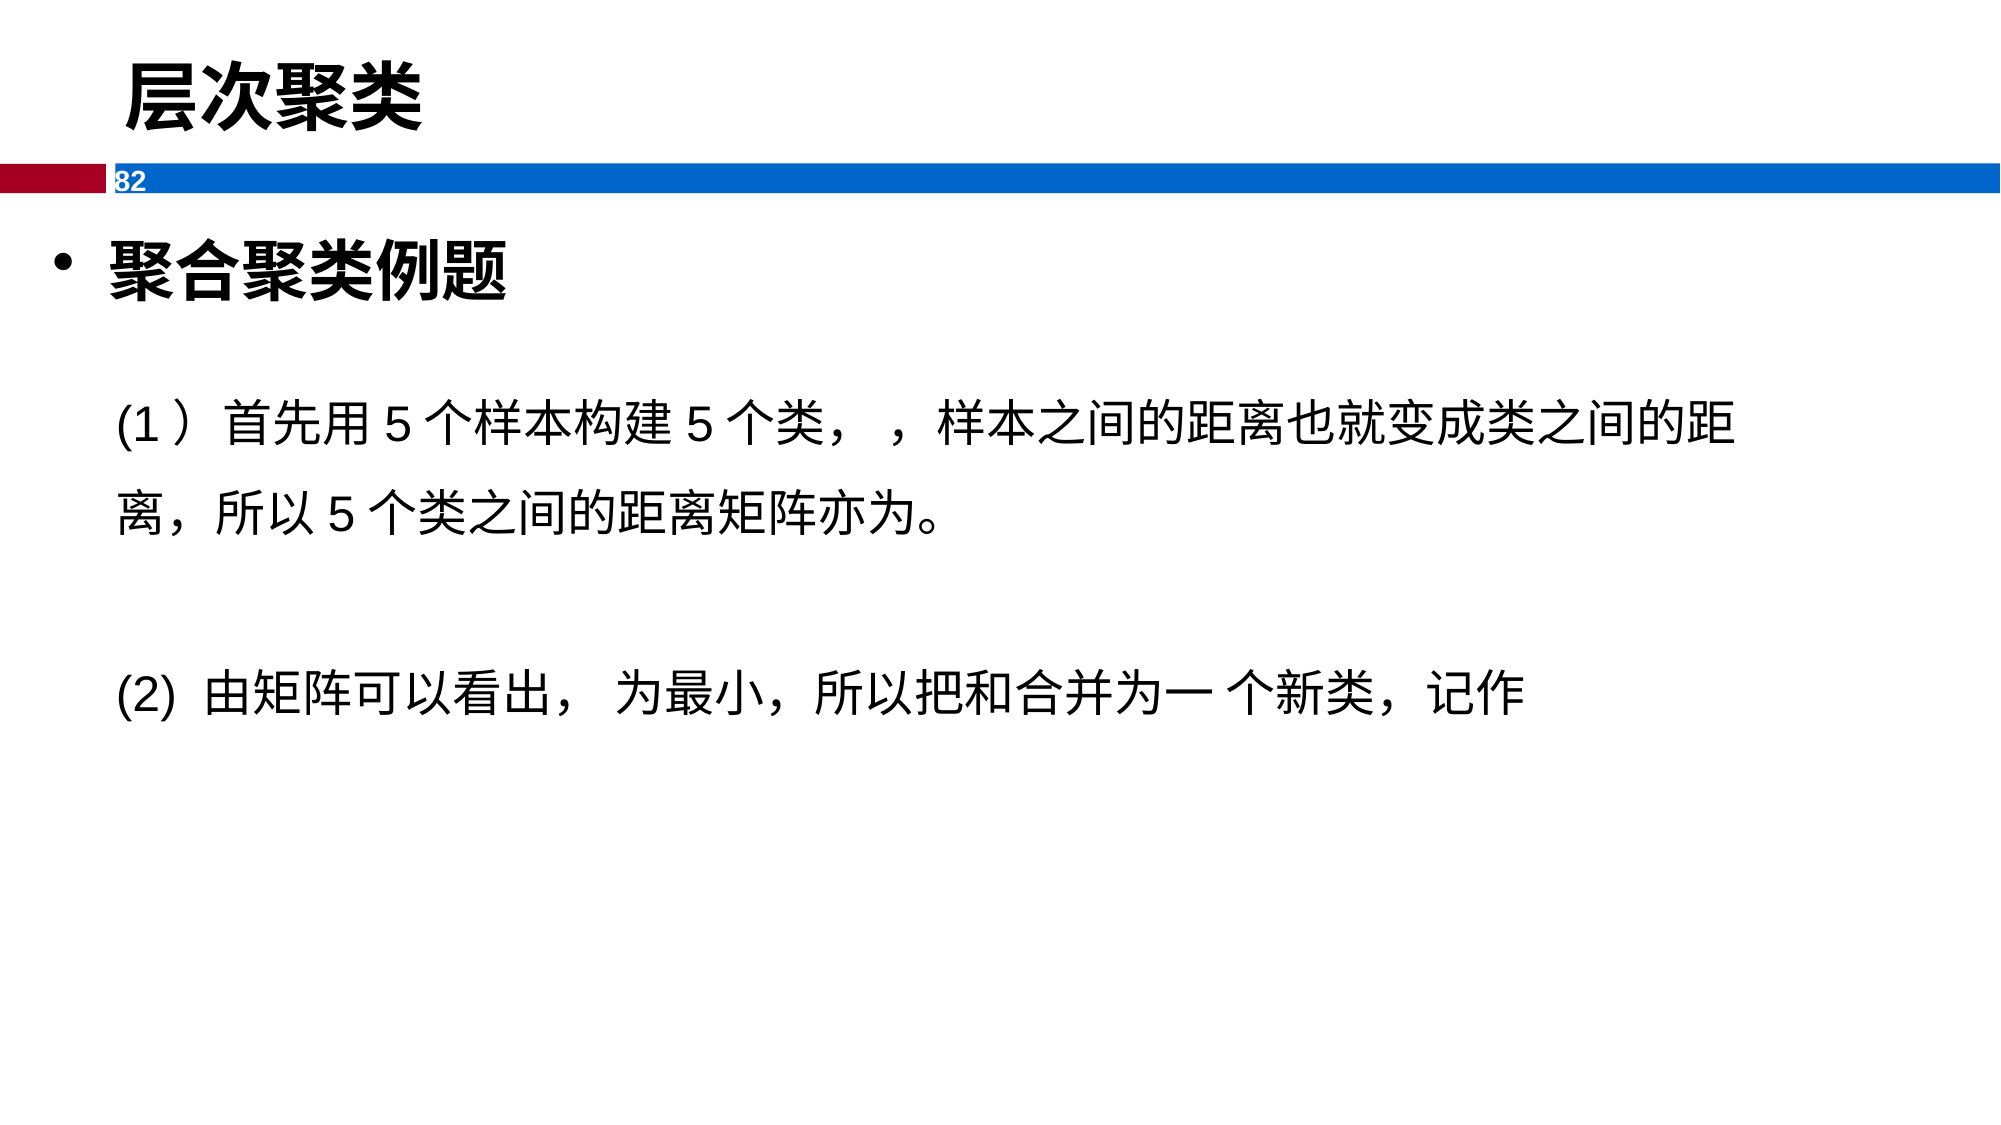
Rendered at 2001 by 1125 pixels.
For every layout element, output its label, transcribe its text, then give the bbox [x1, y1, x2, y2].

title 层次聚类 [109, 38, 2000, 150]
text_box 聚合聚类例题 [37, 221, 1838, 965]
